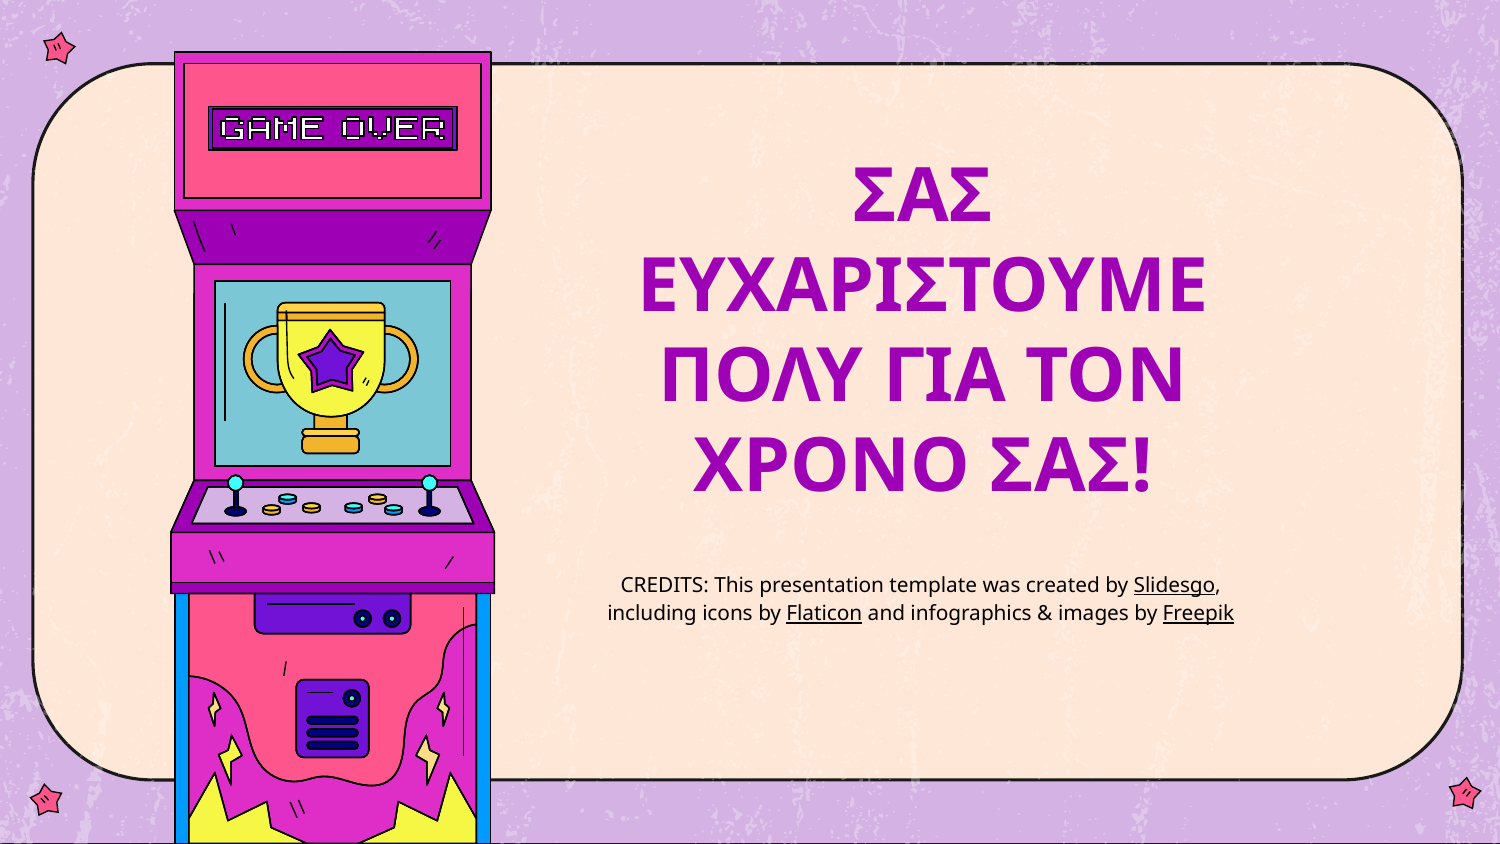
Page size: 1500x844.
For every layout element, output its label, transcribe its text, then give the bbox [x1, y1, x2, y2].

picture [495, 62, 1465, 782]
picture [31, 62, 170, 782]
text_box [170, 51, 495, 844]
title ΣΑΣ ΕΥΧΑΡΙΣΤΟΥΜΕ ΠΟΛΥ ΓΙΑ ΤΟΝ ΧΡΟΝΟ ΣΑΣ! [571, 135, 1275, 517]
